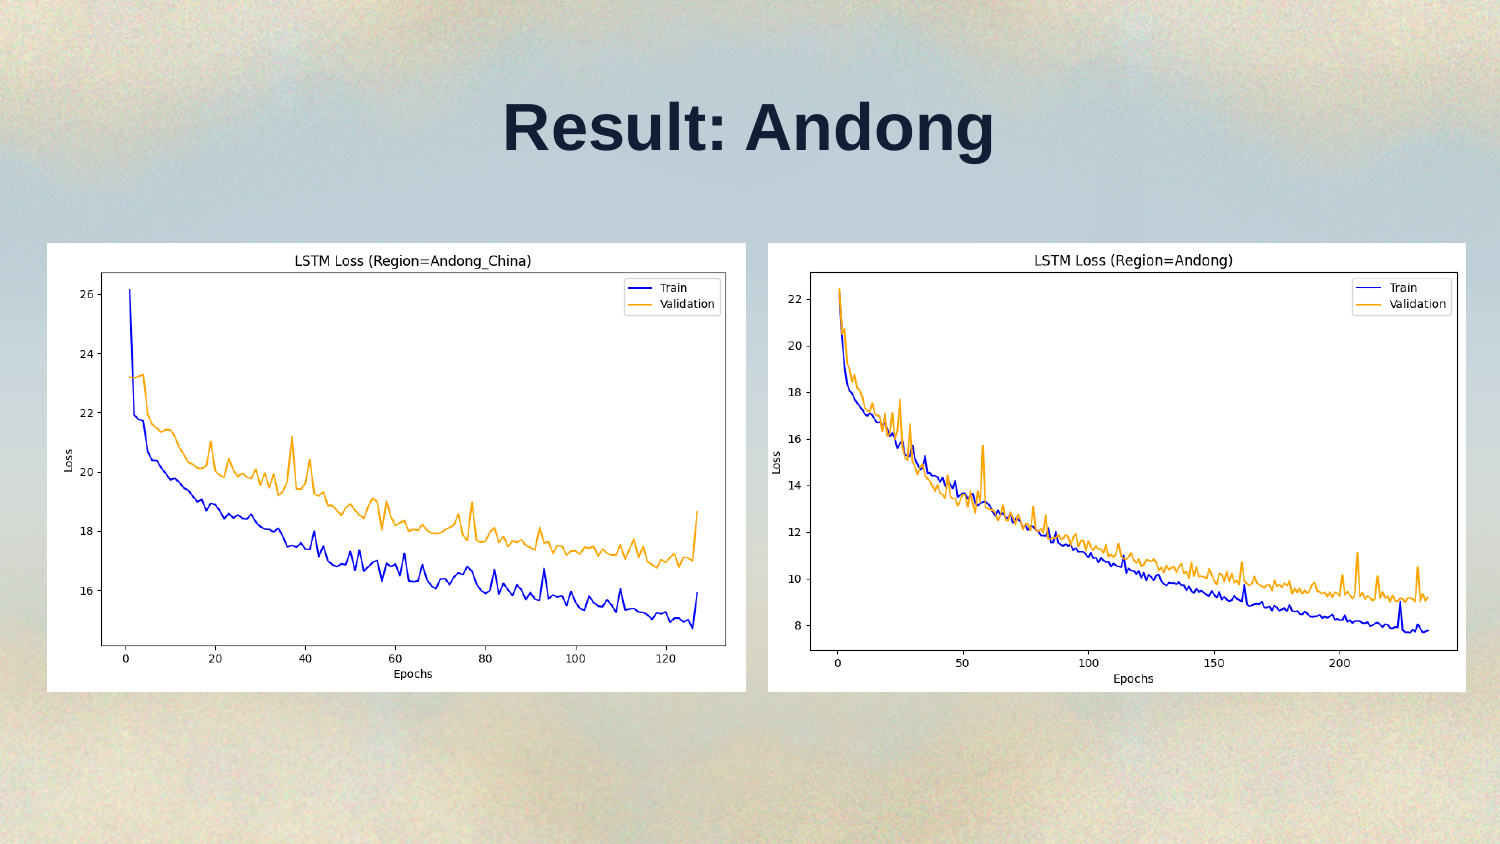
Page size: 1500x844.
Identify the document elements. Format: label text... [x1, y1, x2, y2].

text_box Result: Andong [118, 68, 1382, 163]
picture [0, 0, 1500, 844]
